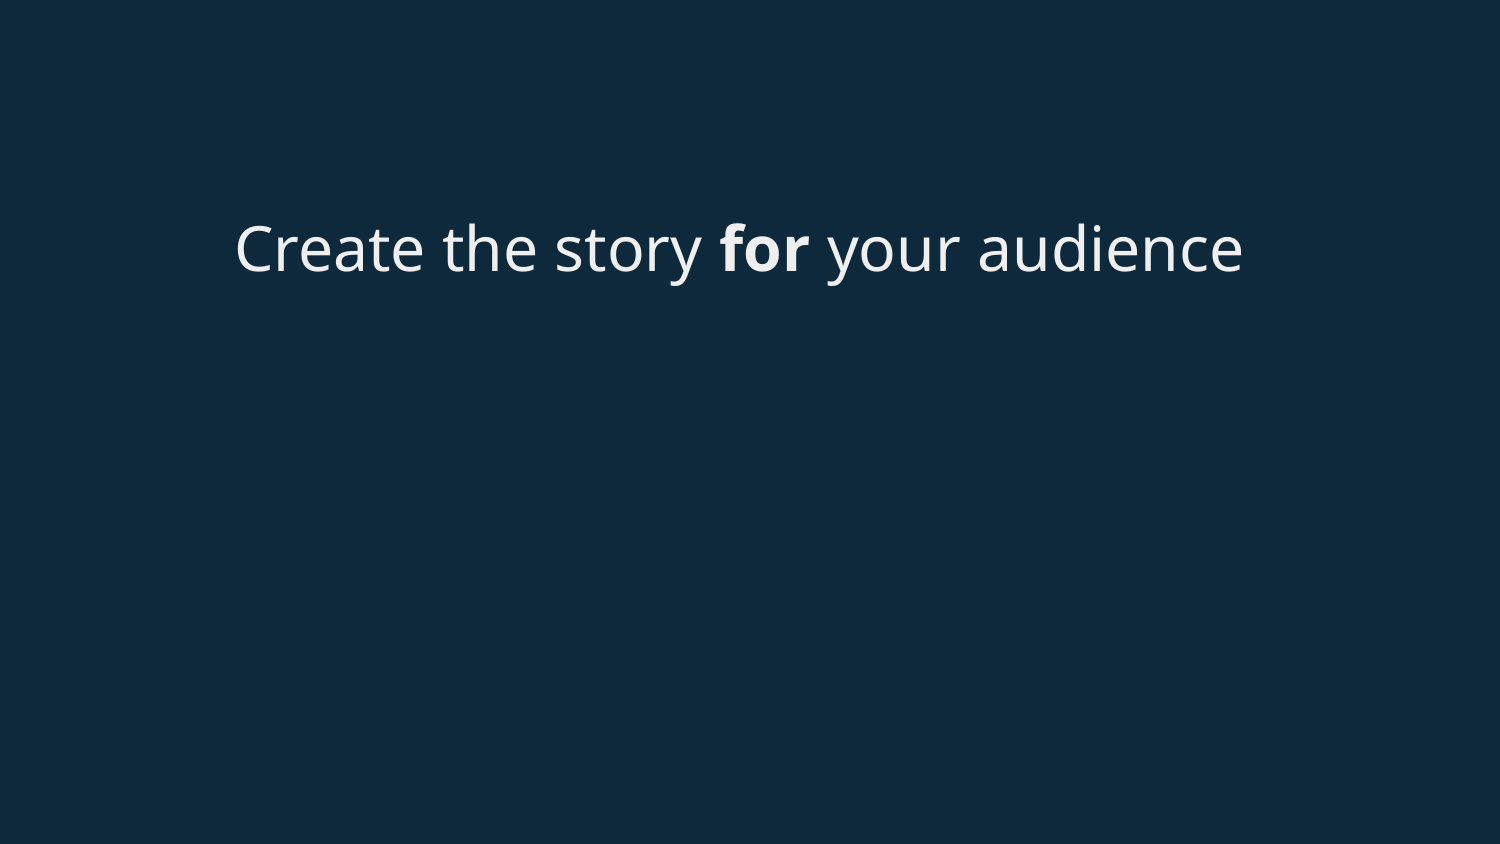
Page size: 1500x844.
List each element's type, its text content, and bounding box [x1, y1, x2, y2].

title Create the story for your audience [0, 193, 1490, 650]
